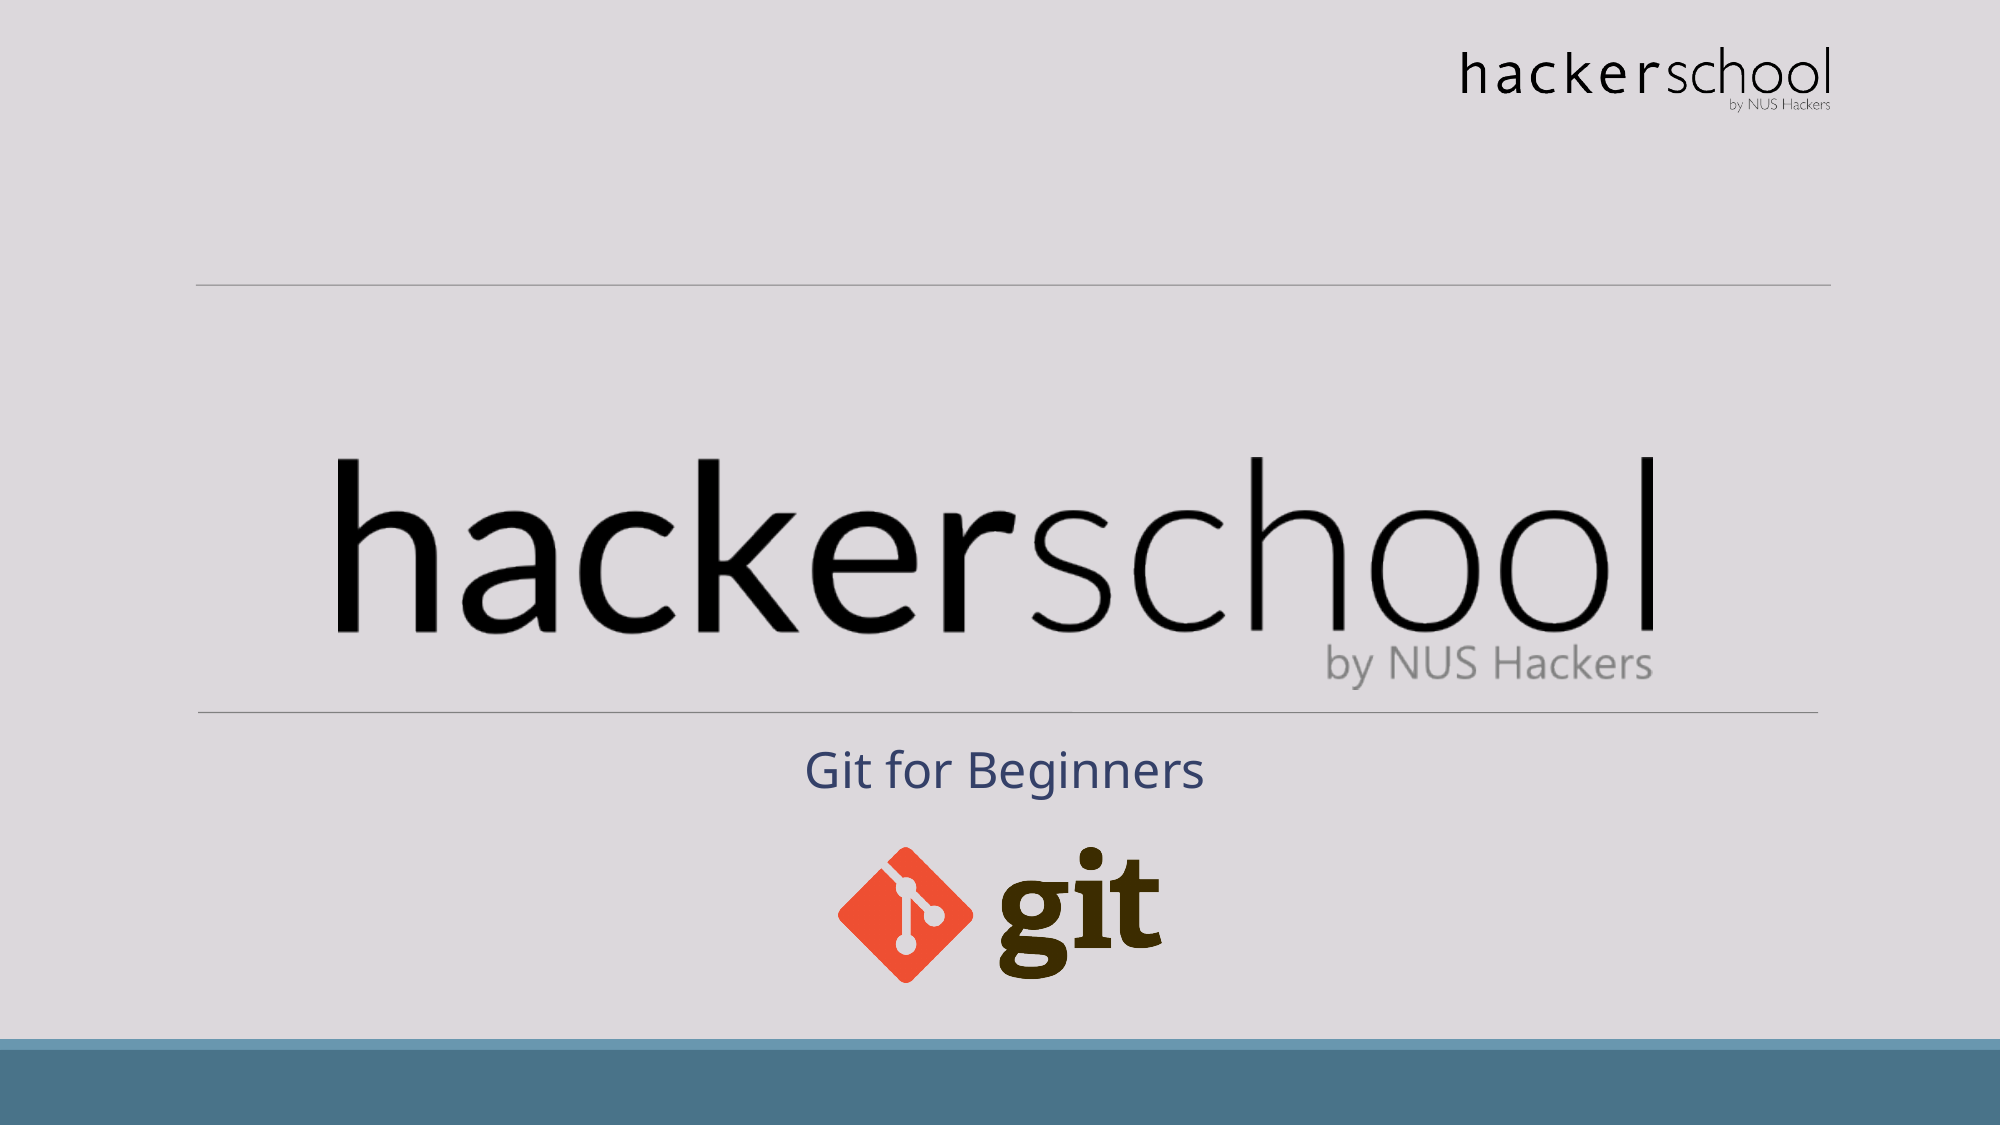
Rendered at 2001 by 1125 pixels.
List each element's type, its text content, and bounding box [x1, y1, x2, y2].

picture [1462, 47, 1830, 113]
picture [837, 847, 1162, 983]
picture [337, 457, 1653, 690]
text_box Git for Beginners [180, 730, 1831, 919]
